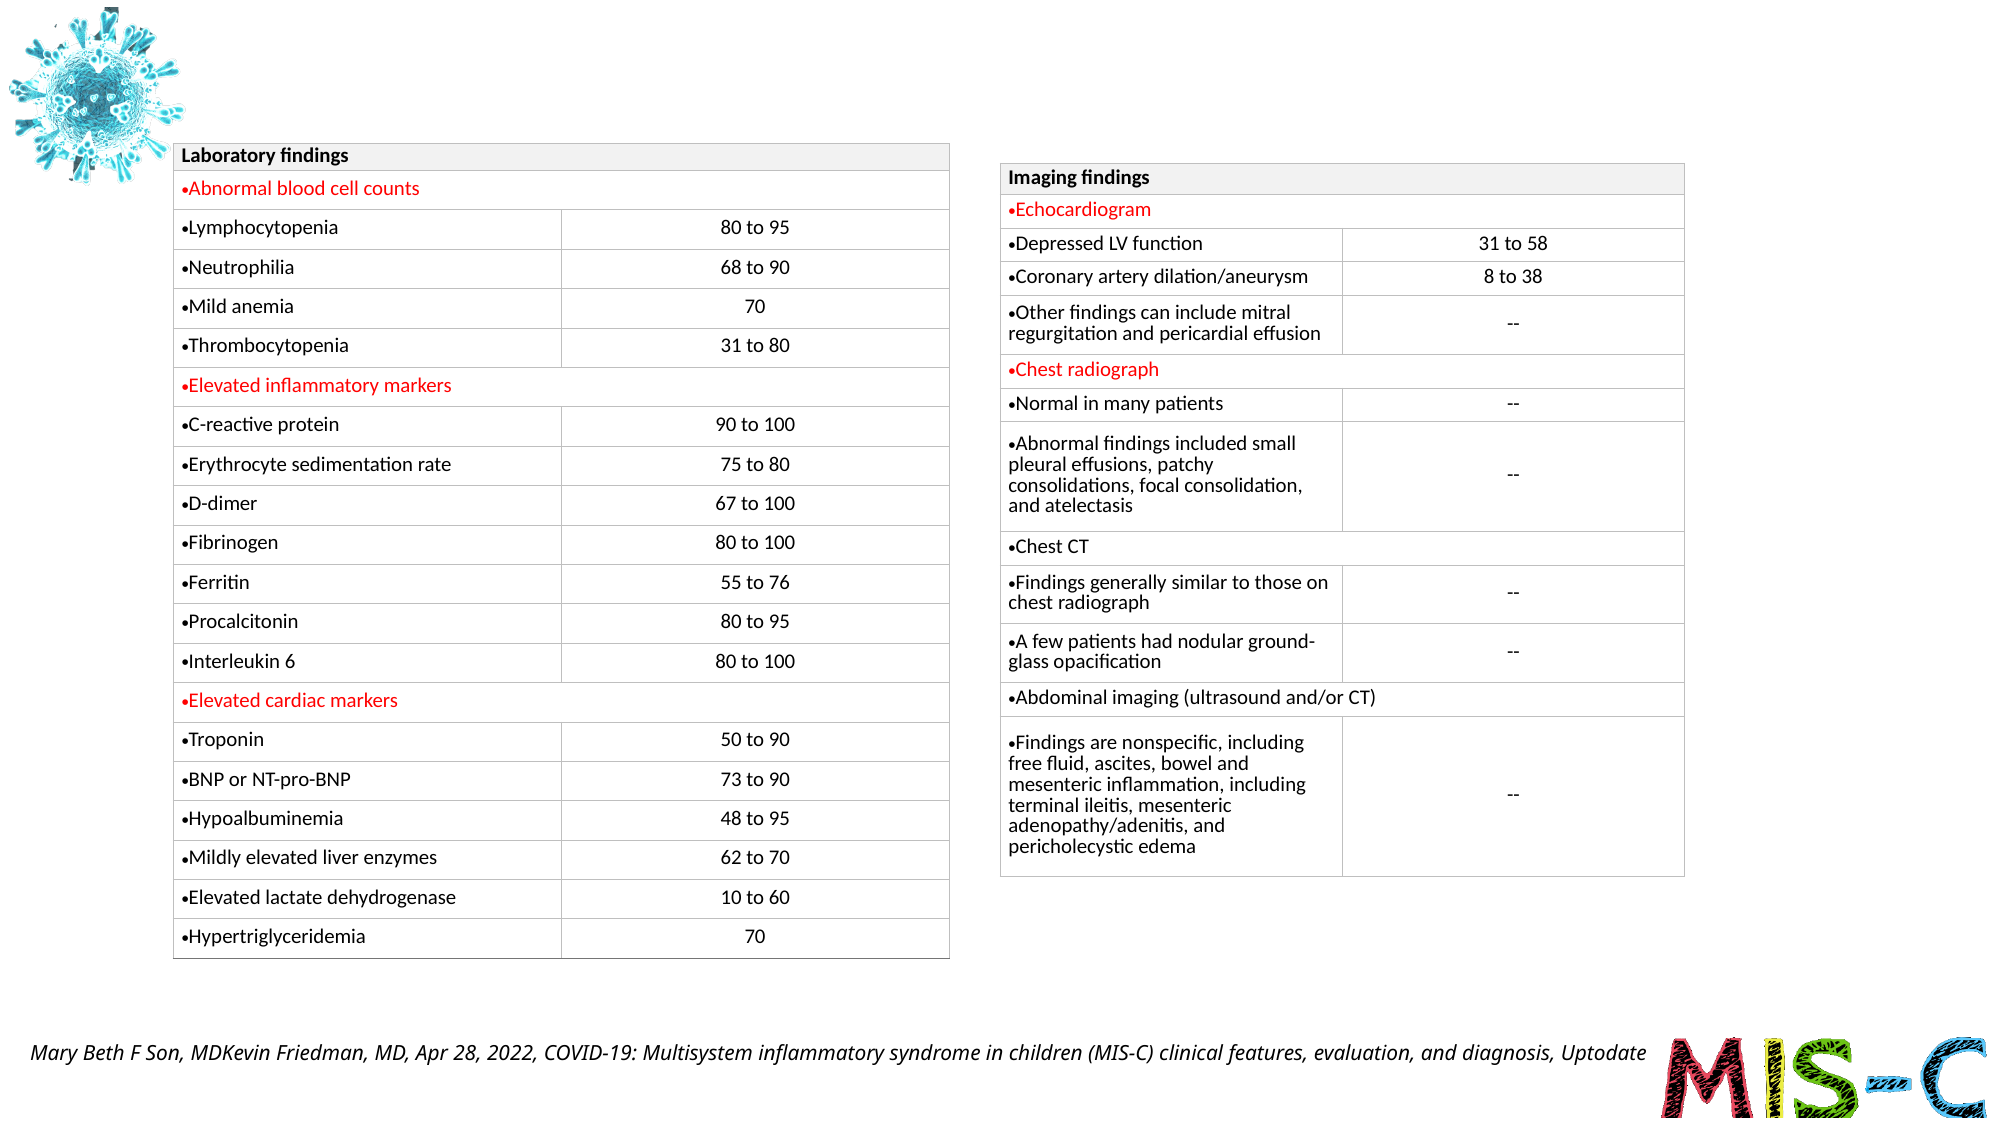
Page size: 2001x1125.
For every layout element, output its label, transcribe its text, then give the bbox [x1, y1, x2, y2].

table_cell Coronary artery dilation/aneurysm [1001, 262, 1342, 295]
table_cell 31 to 58 [1343, 229, 1684, 261]
table_cell Hypoalbuminemia [174, 801, 561, 840]
table_cell 80 to 95 [562, 210, 949, 249]
table_header Laboratory findings [174, 144, 949, 170]
table_cell Thrombocytopenia [174, 329, 561, 367]
table_cell Normal in many patients [1001, 389, 1342, 421]
picture [2, 7, 215, 190]
table_cell -- [1343, 422, 1684, 531]
table_cell Erythrocyte sedimentation rate [174, 447, 561, 485]
table_cell 62 to 70 [562, 841, 949, 879]
table_cell Hypertriglyceridemia [174, 919, 561, 958]
table_cell 70 [562, 289, 949, 328]
table_cell 8 to 38 [1343, 262, 1684, 295]
table_cell Chest CT [1001, 532, 1684, 565]
table_header Imaging findings [1001, 164, 1684, 194]
table_cell Troponin [174, 723, 561, 761]
table_cell 80 to 100 [562, 526, 949, 564]
table_cell Neutrophilia [174, 250, 561, 288]
table_cell Mild anemia [174, 289, 561, 328]
table_cell 75 to 80 [562, 447, 949, 485]
table_cell -- [1343, 389, 1684, 421]
table_cell Interleukin 6 [174, 644, 561, 682]
table_cell 80 to 95 [562, 604, 949, 643]
table_cell Chest radiograph [1001, 355, 1684, 388]
table_cell -- [1343, 296, 1684, 354]
picture [1650, 1027, 2000, 1118]
table_cell -- [1343, 624, 1684, 682]
table_cell Findings generally similar to those on chest radiograph [1001, 566, 1342, 623]
table_cell Fibrinogen [174, 526, 561, 564]
table_cell Findings are nonspecific, including free fluid, ascites, bowel and mesenteric inflammation, including terminal ileitis, mesenteric adenopathy/adenitis, and pericholecystic edema [1001, 717, 1342, 876]
table_cell 31 to 80 [562, 329, 949, 367]
table_cell Abnormal findings included small pleural effusions, patchy consolidations, focal consolidation, and atelectasis [1001, 422, 1342, 531]
table_cell 90 to 100 [562, 407, 949, 446]
table_cell Elevated inflammatory markers [174, 368, 949, 406]
table_cell C-reactive protein [174, 407, 561, 446]
table_cell Abnormal blood cell counts [174, 171, 949, 209]
table_cell 48 to 95 [562, 801, 949, 840]
table_cell 50 to 90 [562, 723, 949, 761]
table_cell Procalcitonin [174, 604, 561, 643]
table_cell BNP or NT-pro-BNP [174, 762, 561, 800]
table_cell 68 to 90 [562, 250, 949, 288]
table_cell 70 [562, 919, 949, 958]
table_cell -- [1343, 717, 1684, 876]
table_cell Lymphocytopenia [174, 210, 561, 249]
table_cell Mildly elevated liver enzymes [174, 841, 561, 879]
table_cell Elevated cardiac markers [174, 683, 949, 722]
table_cell A few patients had nodular ground-glass opacification [1001, 624, 1342, 682]
table_cell 55 to 76 [562, 565, 949, 603]
table_cell Abdominal imaging (ultrasound and/or CT) [1001, 683, 1684, 716]
table_cell 73 to 90 [562, 762, 949, 800]
table_cell Echocardiogram [1001, 195, 1684, 228]
table_cell Depressed LV function [1001, 229, 1342, 261]
table_cell -- [1343, 566, 1684, 623]
text_box Mary Beth F Son, MDKevin Friedman, MD, Apr 28, 2022, COVID-19: Multisystem inflammatory syndrome in children (MIS-C) clinical features, evaluation, and diagnosis, Uptodate [15, 1032, 1697, 1072]
table_cell 67 to 100 [562, 486, 949, 525]
table_cell Other findings can include mitral regurgitation and pericardial effusion [1001, 296, 1342, 354]
table_cell 10 to 60 [562, 880, 949, 918]
table_cell 80 to 100 [562, 644, 949, 682]
table_cell Ferritin [174, 565, 561, 603]
table_cell Elevated lactate dehydrogenase [174, 880, 561, 918]
table_cell D-dimer [174, 486, 561, 525]
